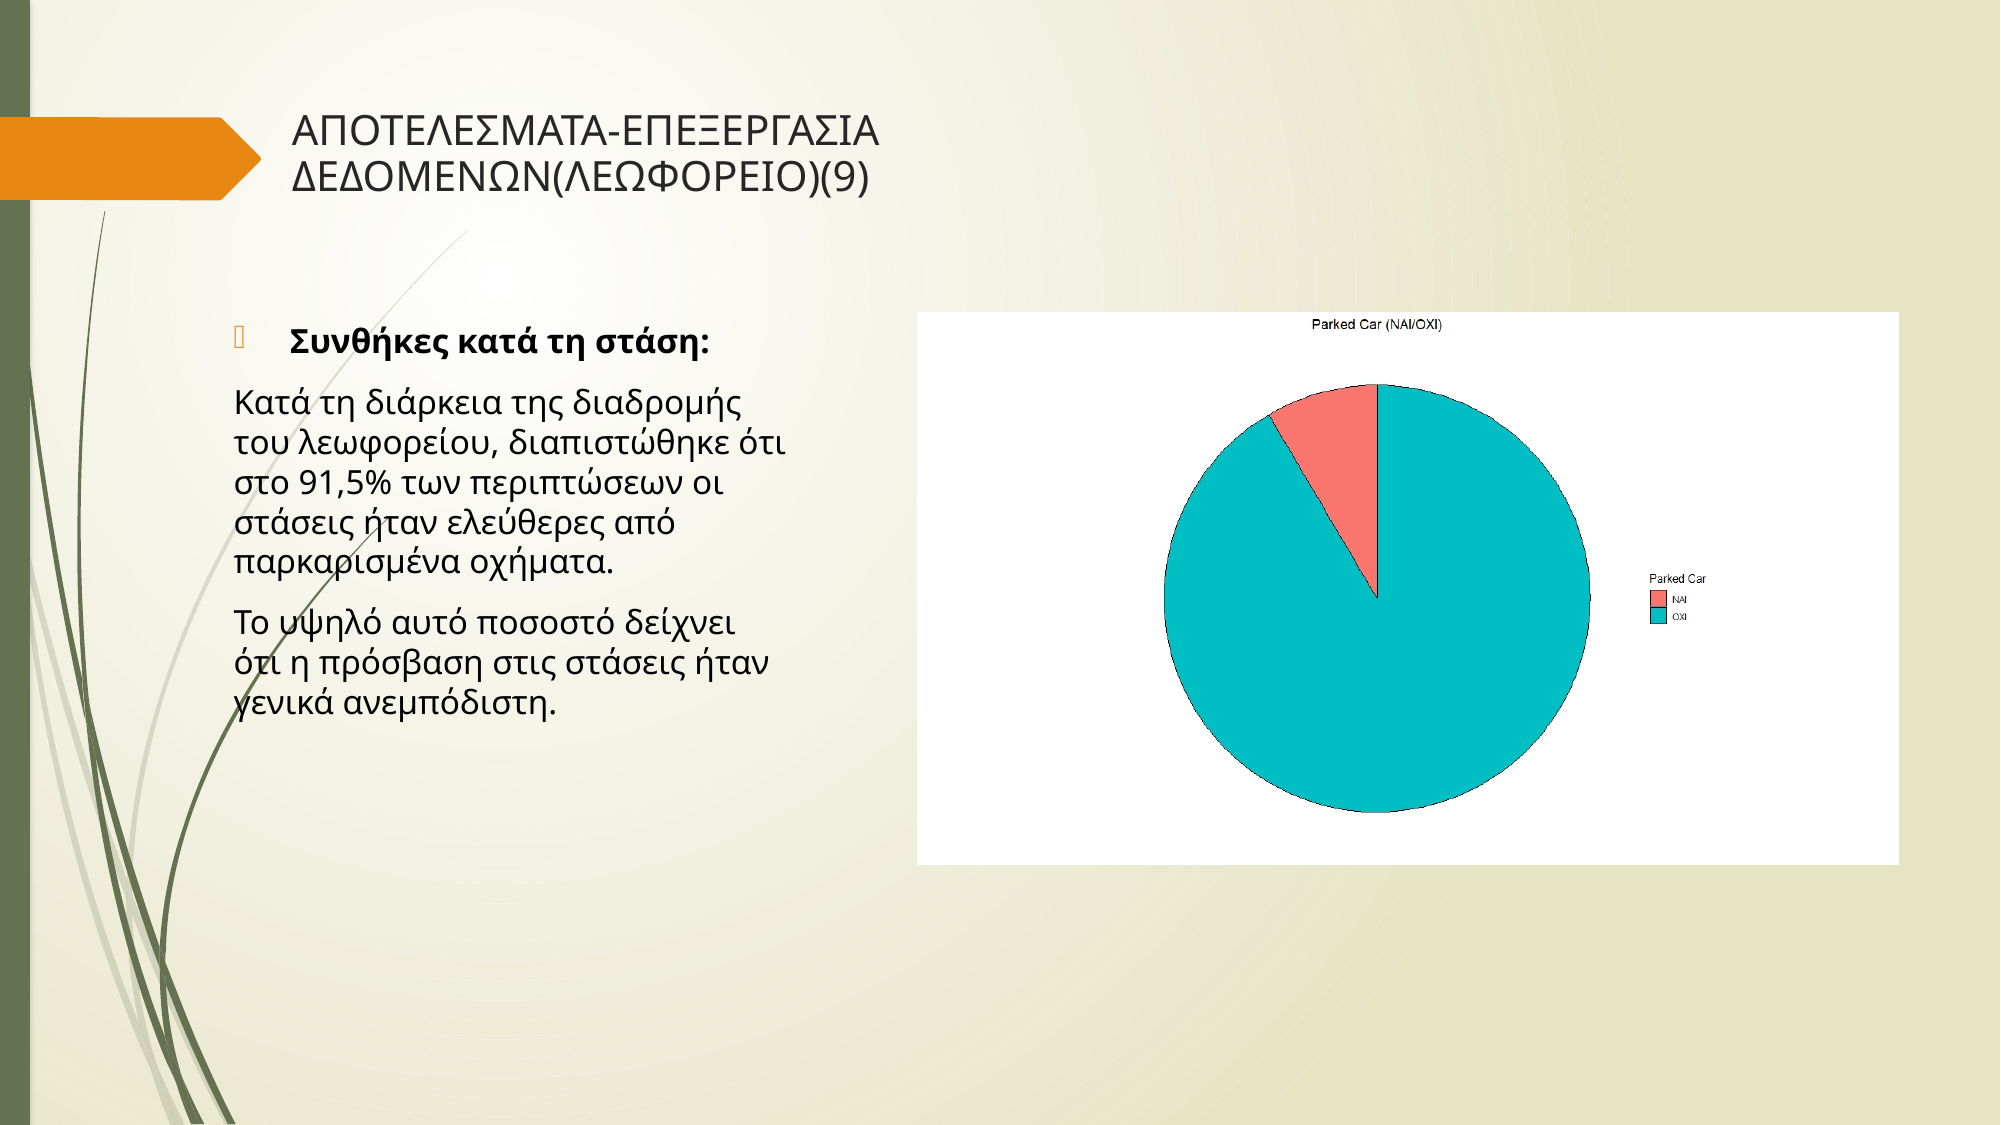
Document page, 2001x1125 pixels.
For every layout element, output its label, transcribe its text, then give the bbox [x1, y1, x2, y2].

list Συνθήκες κατά τη στάση: Κατά τη διάρκεια της διαδρομής του λεωφορείου, διαπιστώθηκε ότι στο 91,5% των περιπτώσεων οι στάσεις ήταν ελεύθερες από παρκαρισμένα οχήματα. Το υψηλό αυτό ποσοστό δείχνει ότι η πρόσβαση στις στάσεις ήταν γενικά ανεμπόδιστη. [218, 313, 805, 819]
title ΑΠΟΤΕΛΕΣΜΑΤΑ-ΕΠΕΞΕΡΓΑΣΙΑ ΔΕΔΟΜΕΝΩΝ(ΛΕΩΦΟΡΕΙΟ)(9) [276, 102, 956, 231]
picture [917, 312, 1899, 865]
